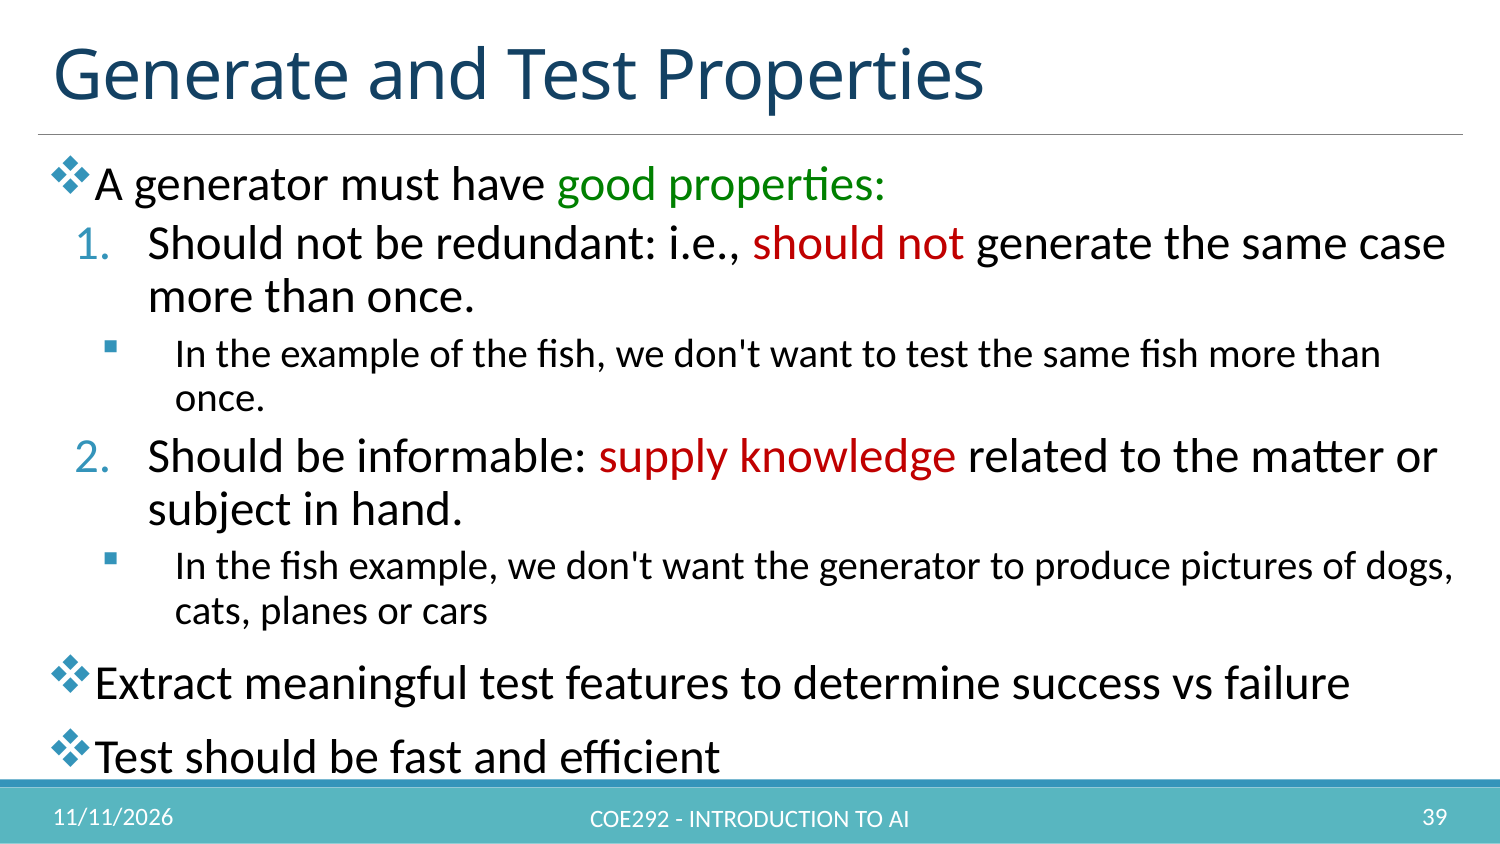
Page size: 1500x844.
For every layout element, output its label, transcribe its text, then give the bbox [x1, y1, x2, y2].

title Generate and Test Properties [37, 35, 1463, 122]
footer COE292 - Introduction to AI [453, 794, 1047, 840]
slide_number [37, 793, 342, 839]
slide_number 39 [1301, 793, 1463, 839]
list A generator must have good properties: Should not be redundant: i.e., should not generate the same case more than once. In the example of the fish, we don't want to test the same fish more than once. Should be informable: supply knowledge related to the matter or subject in hand. In the fish example, we don't want the generator to produce pictures of dogs, cats, planes or cars Extract meaningful test features to determine success vs failure Test should be fast and efficient [37, 151, 1463, 795]
